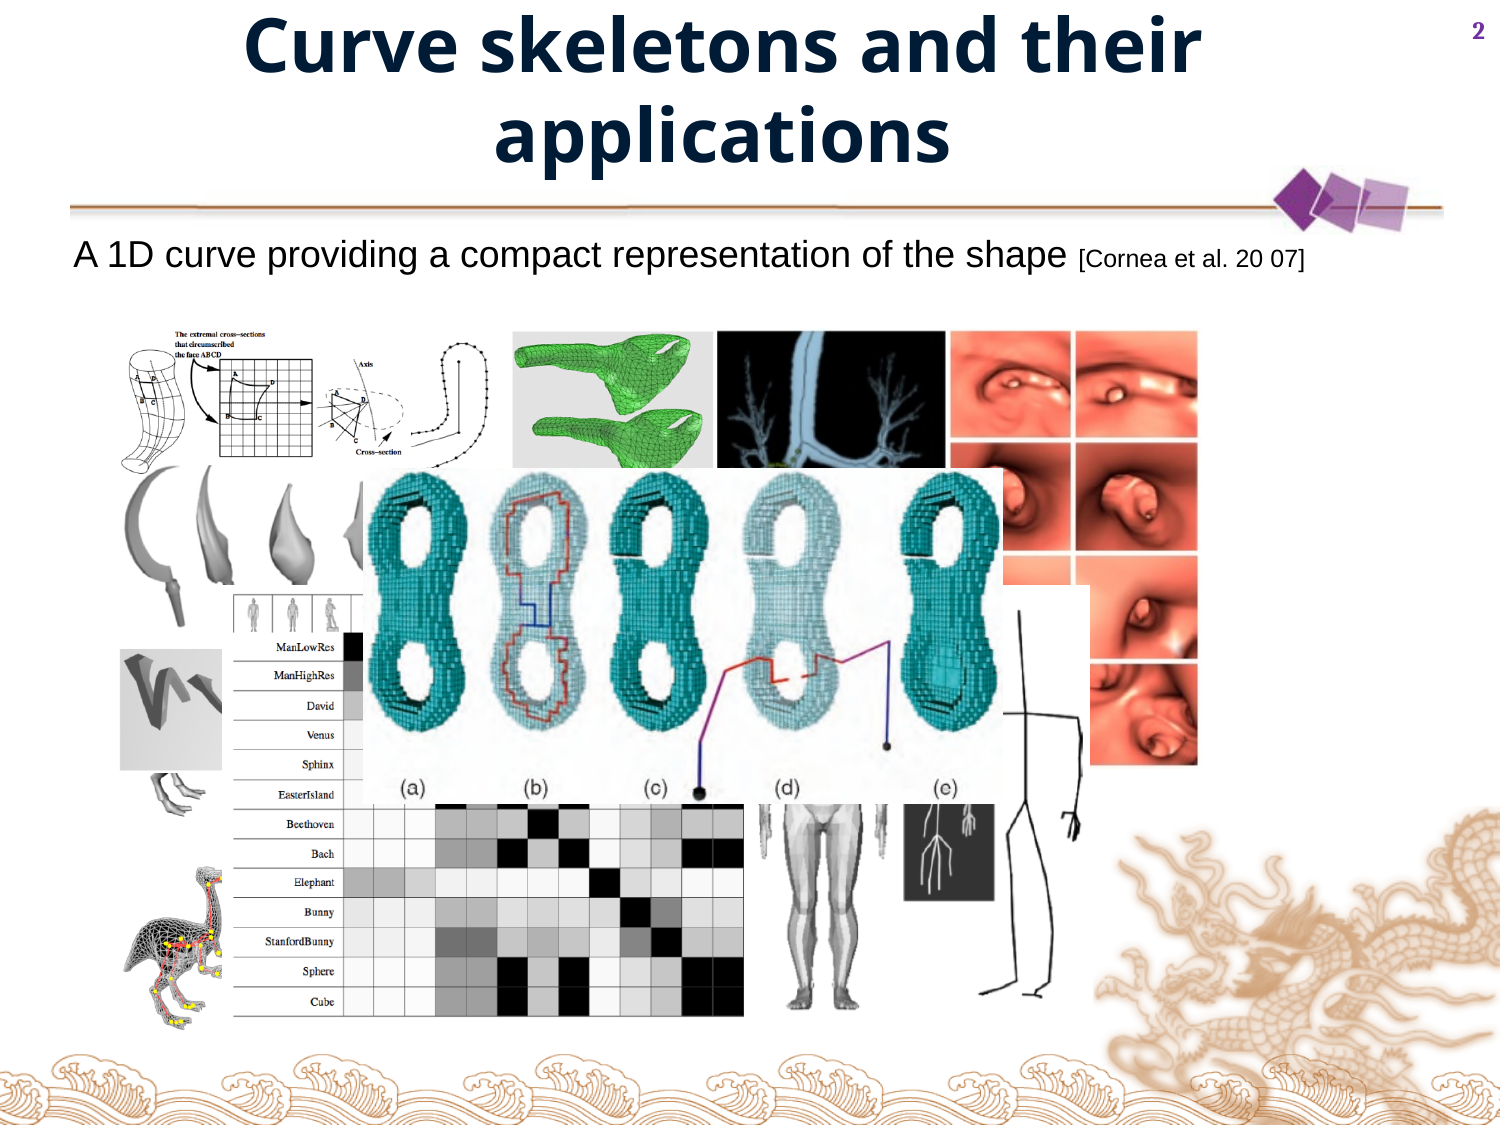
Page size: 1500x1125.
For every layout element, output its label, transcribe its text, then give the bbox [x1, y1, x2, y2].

picture [116, 327, 1204, 1039]
picture [70, 165, 1444, 235]
text_box A 1D curve providing a compact representation of the shape [Cornea et al. 20 07] [58, 222, 1378, 283]
slide_number 2 [1374, 0, 1500, 60]
text_box Curve skeletons and their applications [16, 0, 1430, 175]
